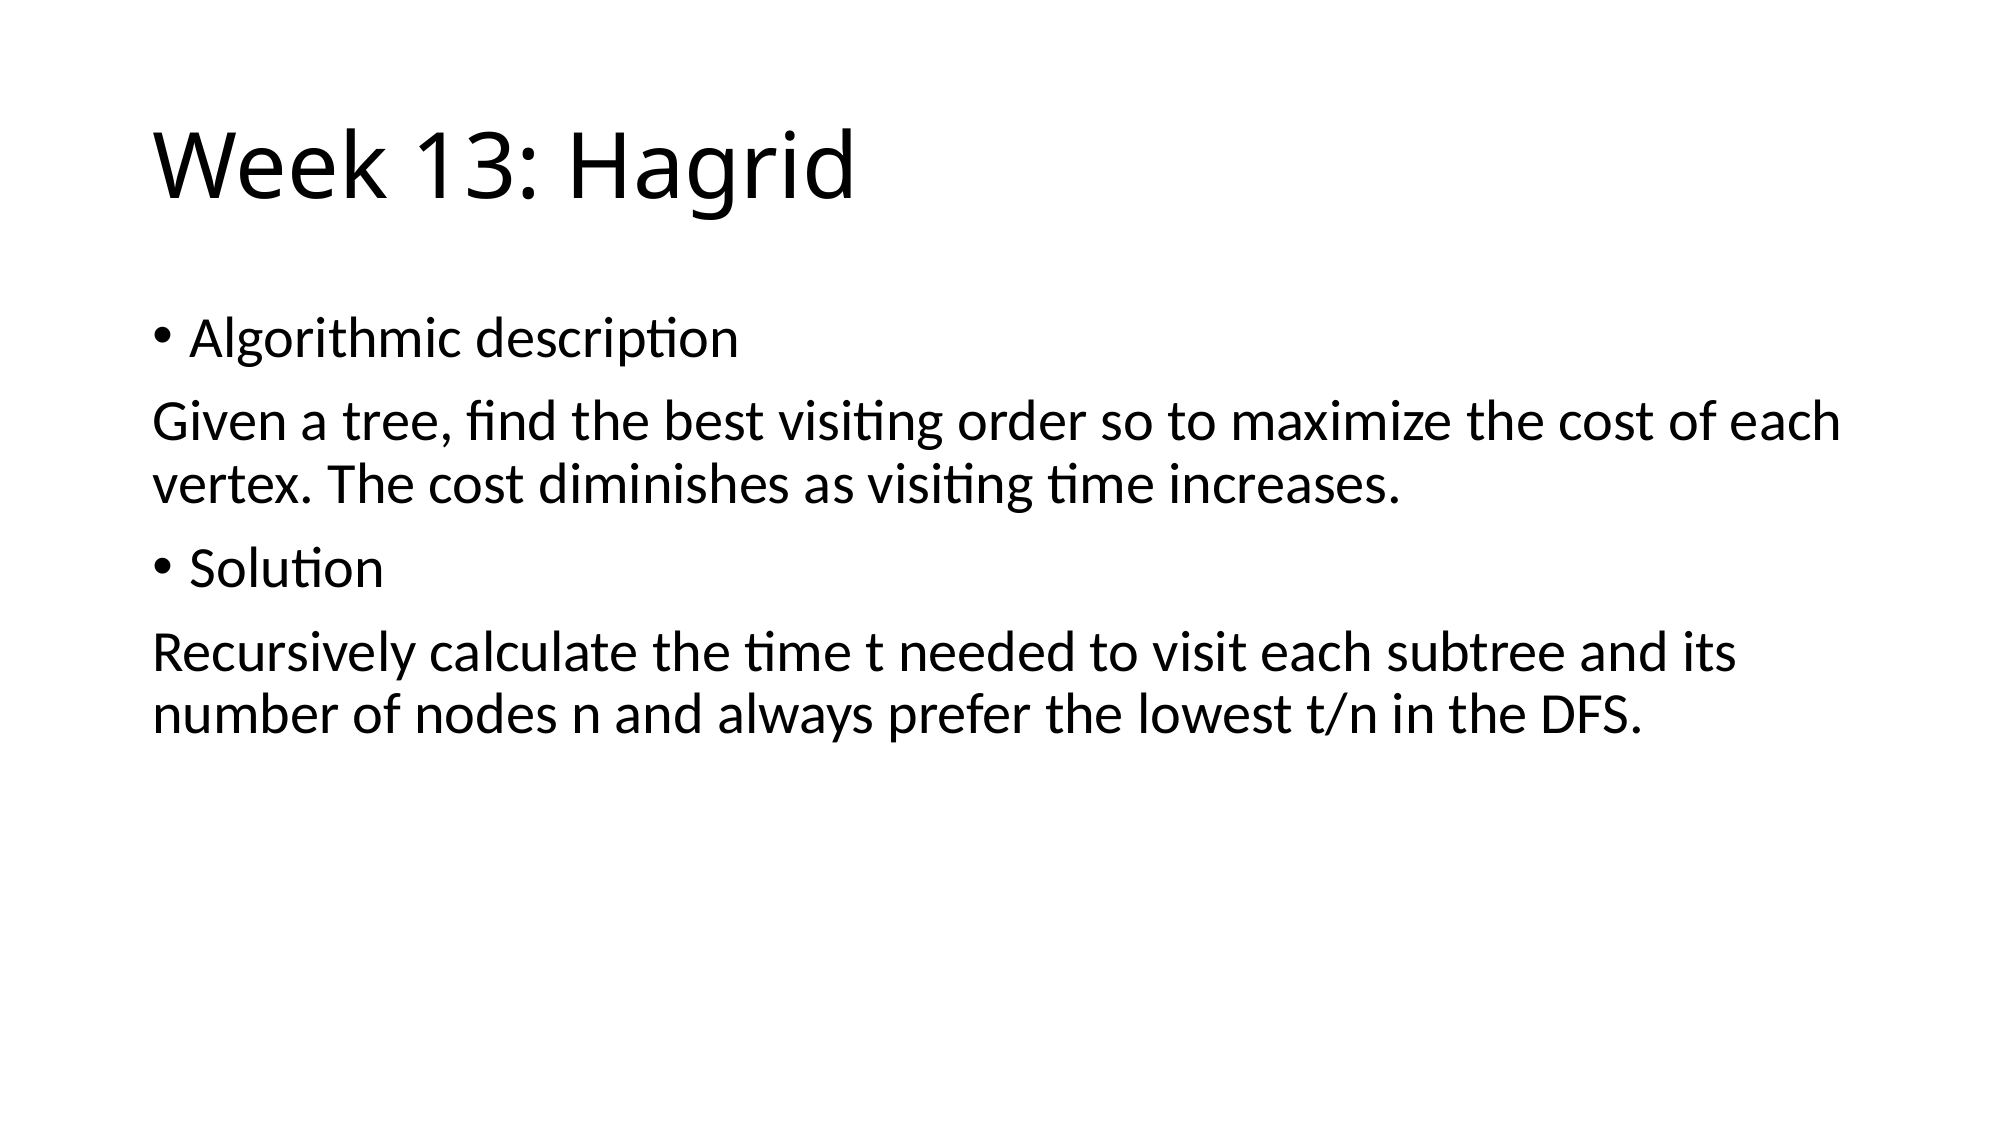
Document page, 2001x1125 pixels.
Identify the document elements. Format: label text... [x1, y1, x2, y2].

title Week 13: Hagrid [137, 59, 1863, 278]
list Algorithmic description Given a tree, find the best visiting order so to maximize the cost of each vertex. The cost diminishes as visiting time increases. Solution Recursively calculate the time t needed to visit each subtree and its number of nodes n and always prefer the lowest t/n in the DFS. [137, 299, 1863, 1014]
